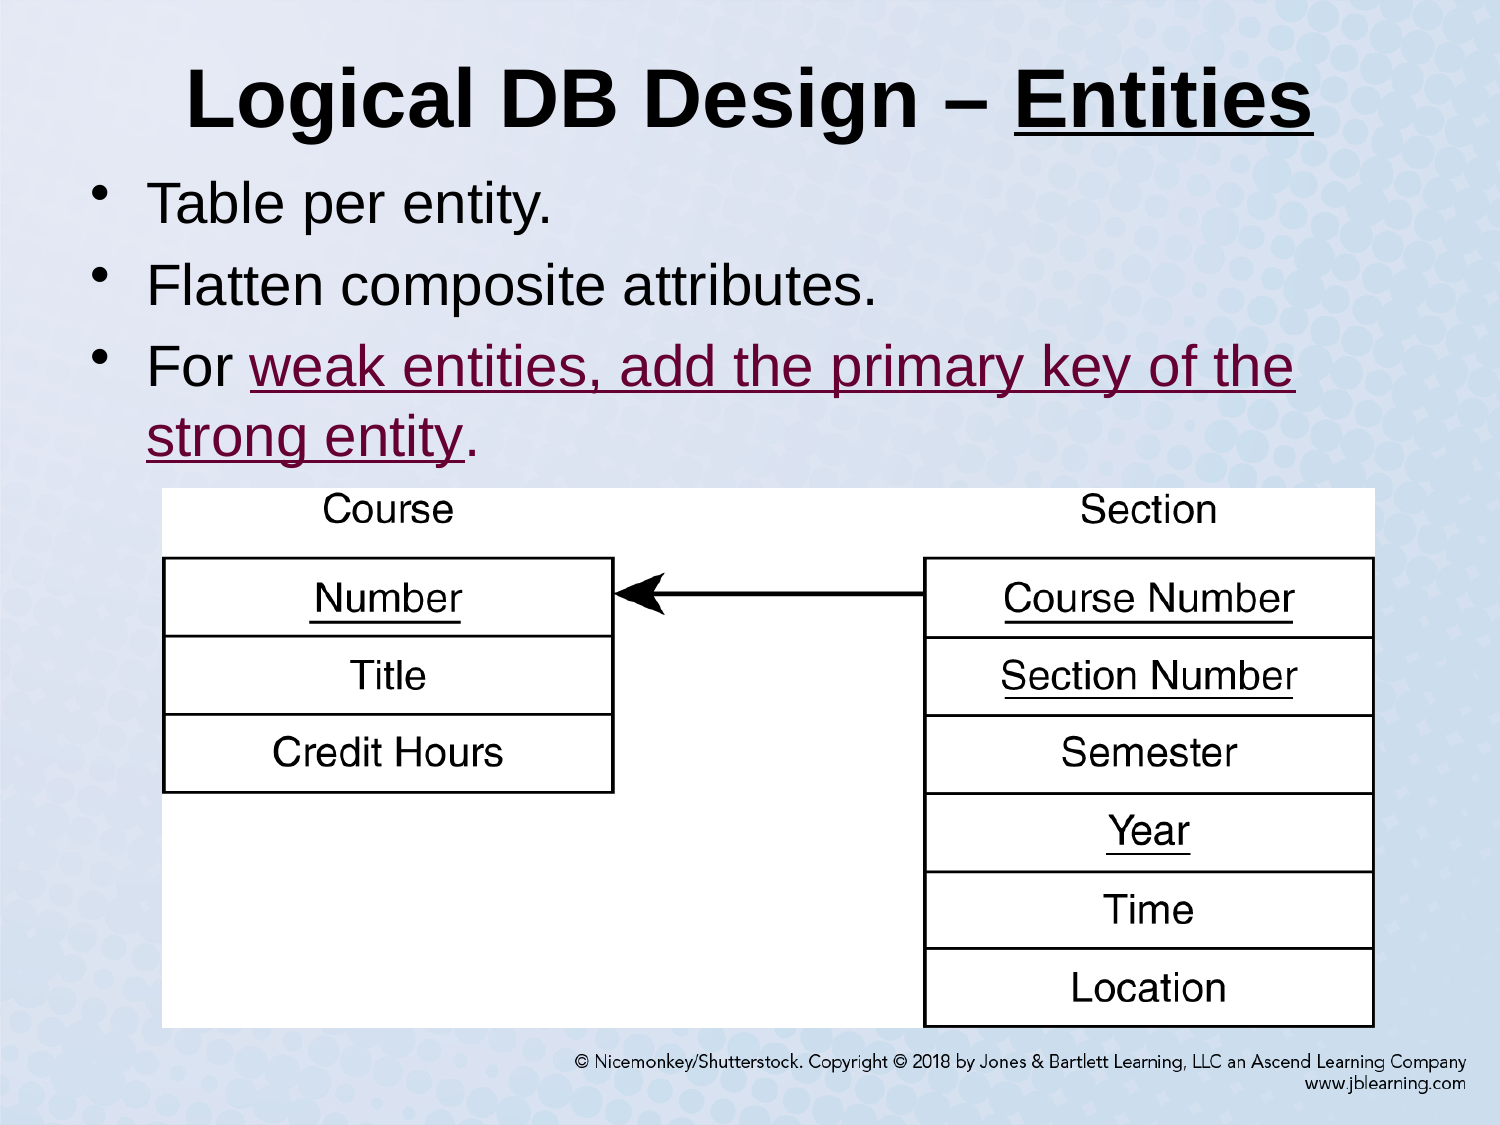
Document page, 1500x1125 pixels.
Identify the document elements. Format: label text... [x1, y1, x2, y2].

list Table per entity. Flatten composite attributes. For weak entities, add the primary key of the strong entity. [75, 157, 1425, 900]
title Logical DB Design – Entities [75, 0, 1425, 157]
picture [0, 0, 1500, 1125]
